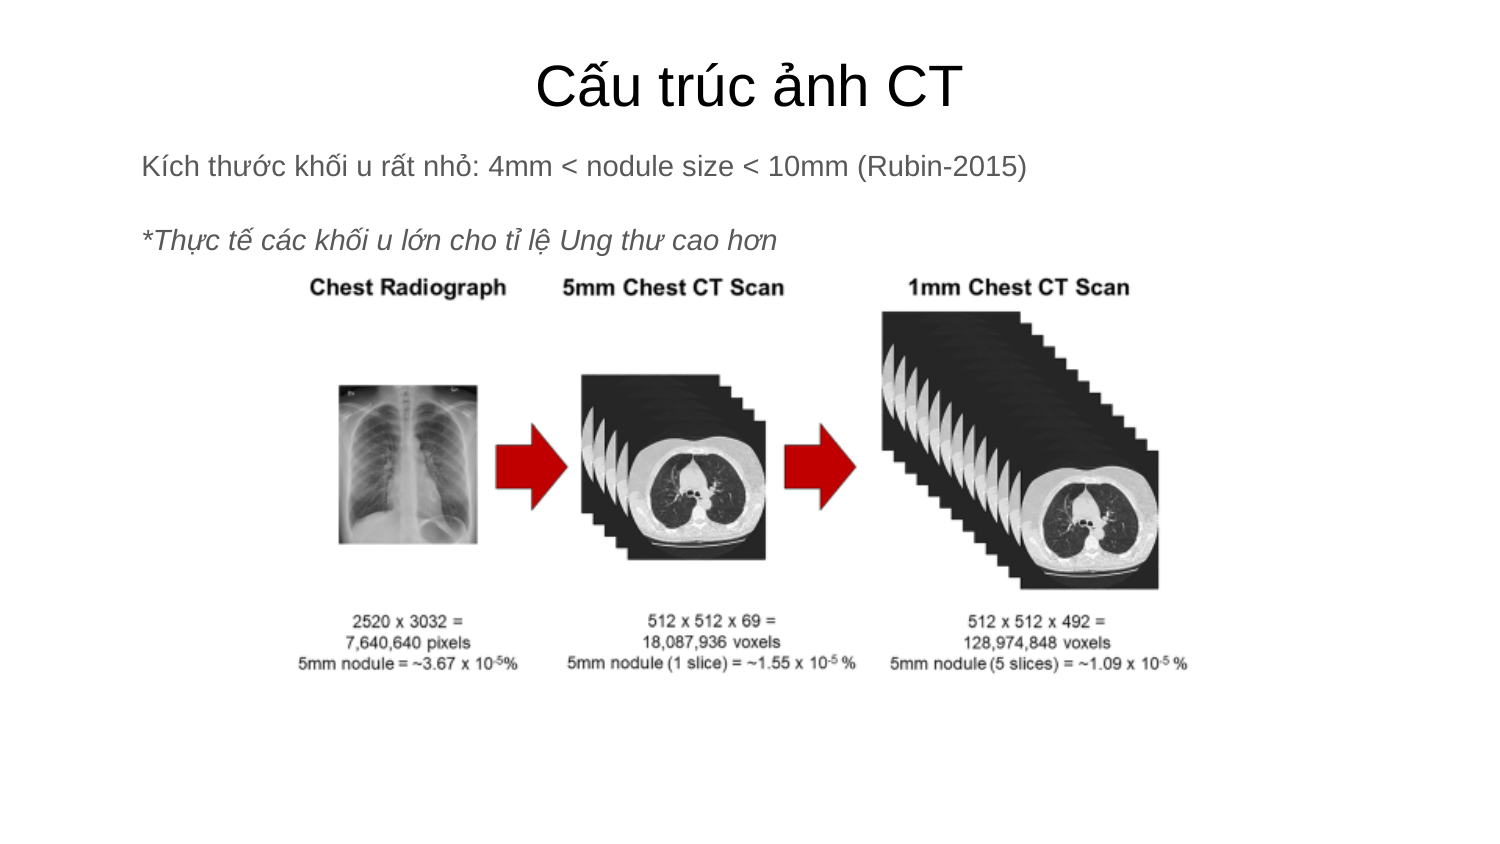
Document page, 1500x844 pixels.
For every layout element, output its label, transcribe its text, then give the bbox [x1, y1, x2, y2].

title Cấu trúc ảnh CT [51, 33, 1449, 128]
picture [256, 268, 1215, 681]
list Kích thước khối u rất nhỏ: 4mm < nodule size < 10mm (Rubin-2015) *Thực tế các khối u lớn cho tỉ lệ Ung thư cao hơn [126, 127, 1178, 222]
